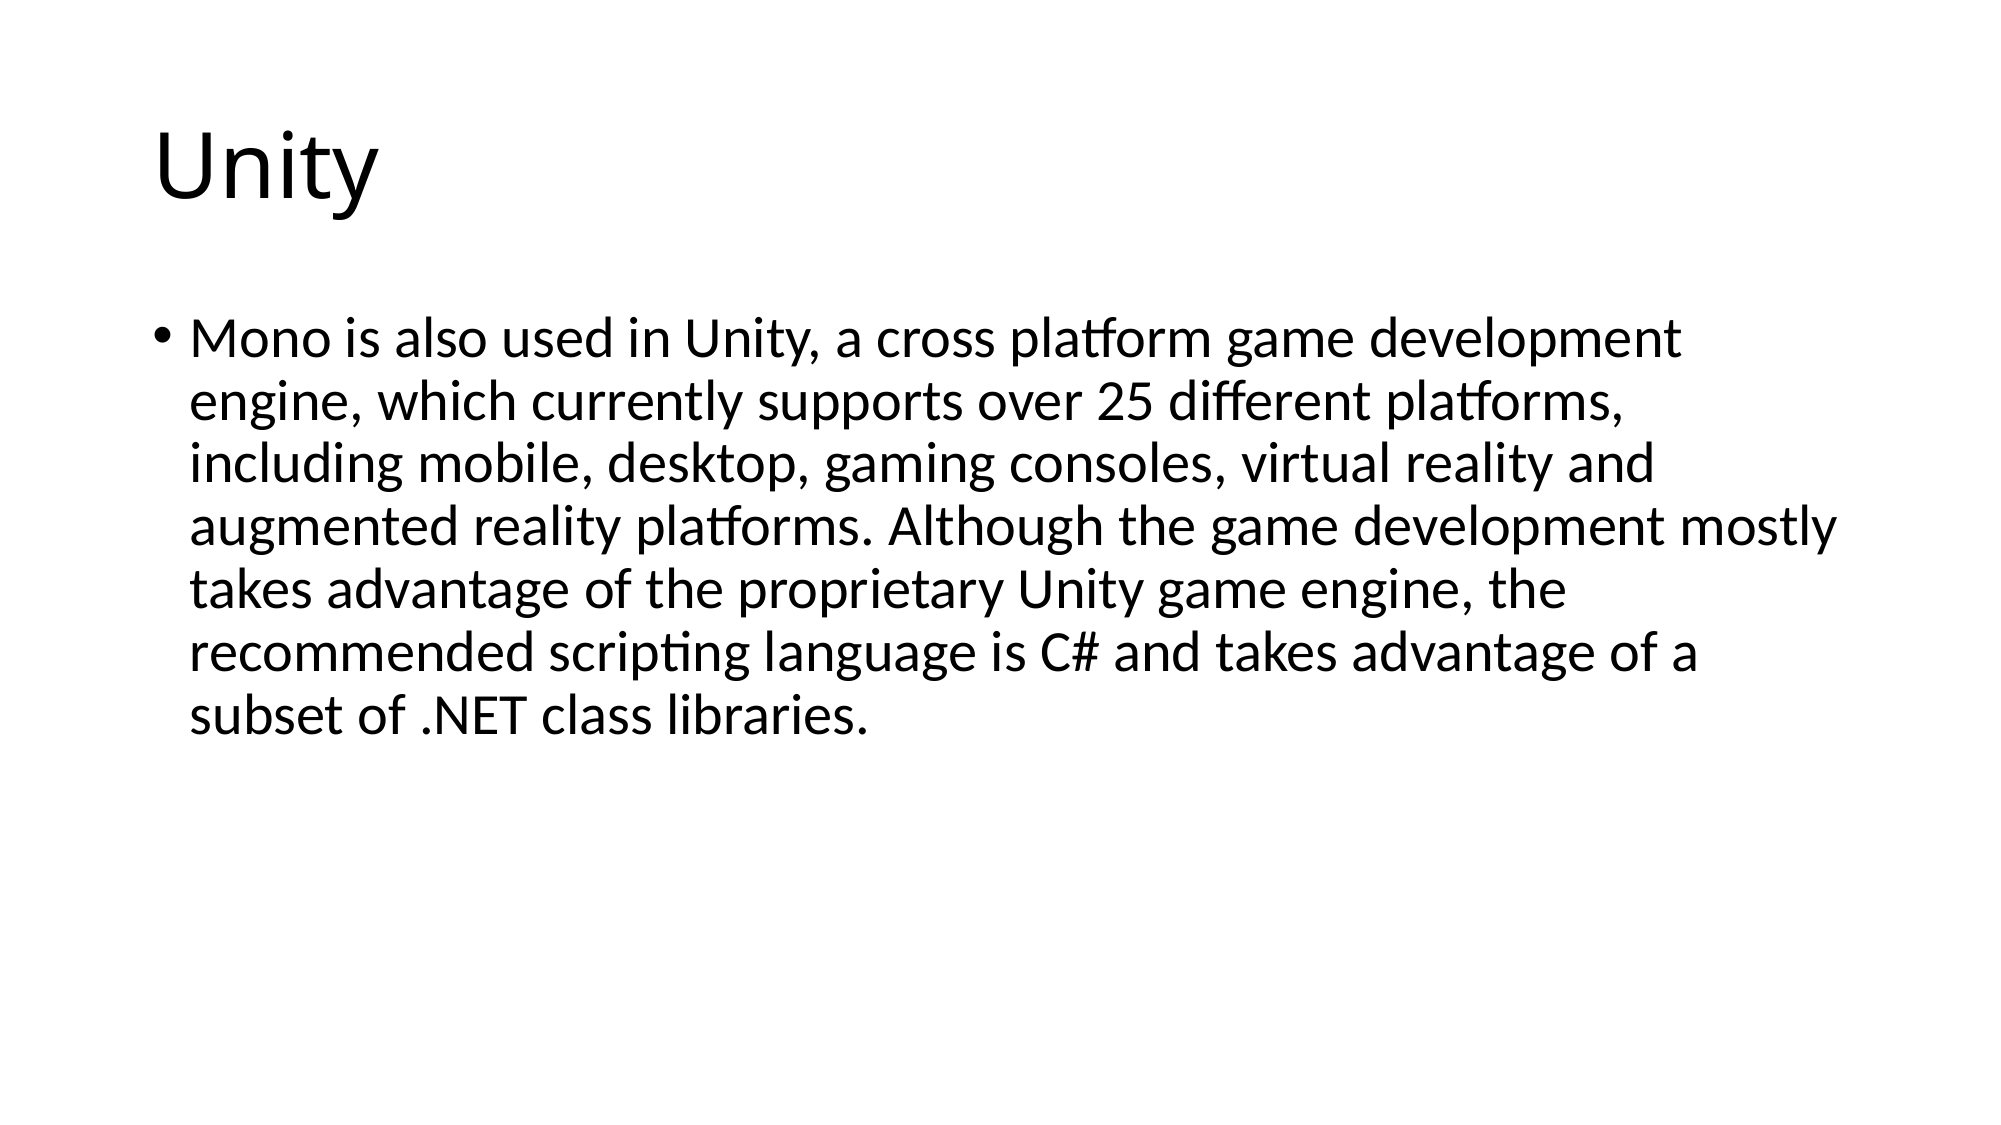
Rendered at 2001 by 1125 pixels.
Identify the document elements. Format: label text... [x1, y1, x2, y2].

title Unity [137, 59, 1863, 278]
list Mono is also used in Unity, a cross platform game development engine, which currently supports over 25 different platforms, including mobile, desktop, gaming consoles, virtual reality and augmented reality platforms. Although the game development mostly takes advantage of the proprietary Unity game engine, the recommended scripting language is C# and takes advantage of a subset of .NET class libraries. [137, 299, 1863, 1014]
